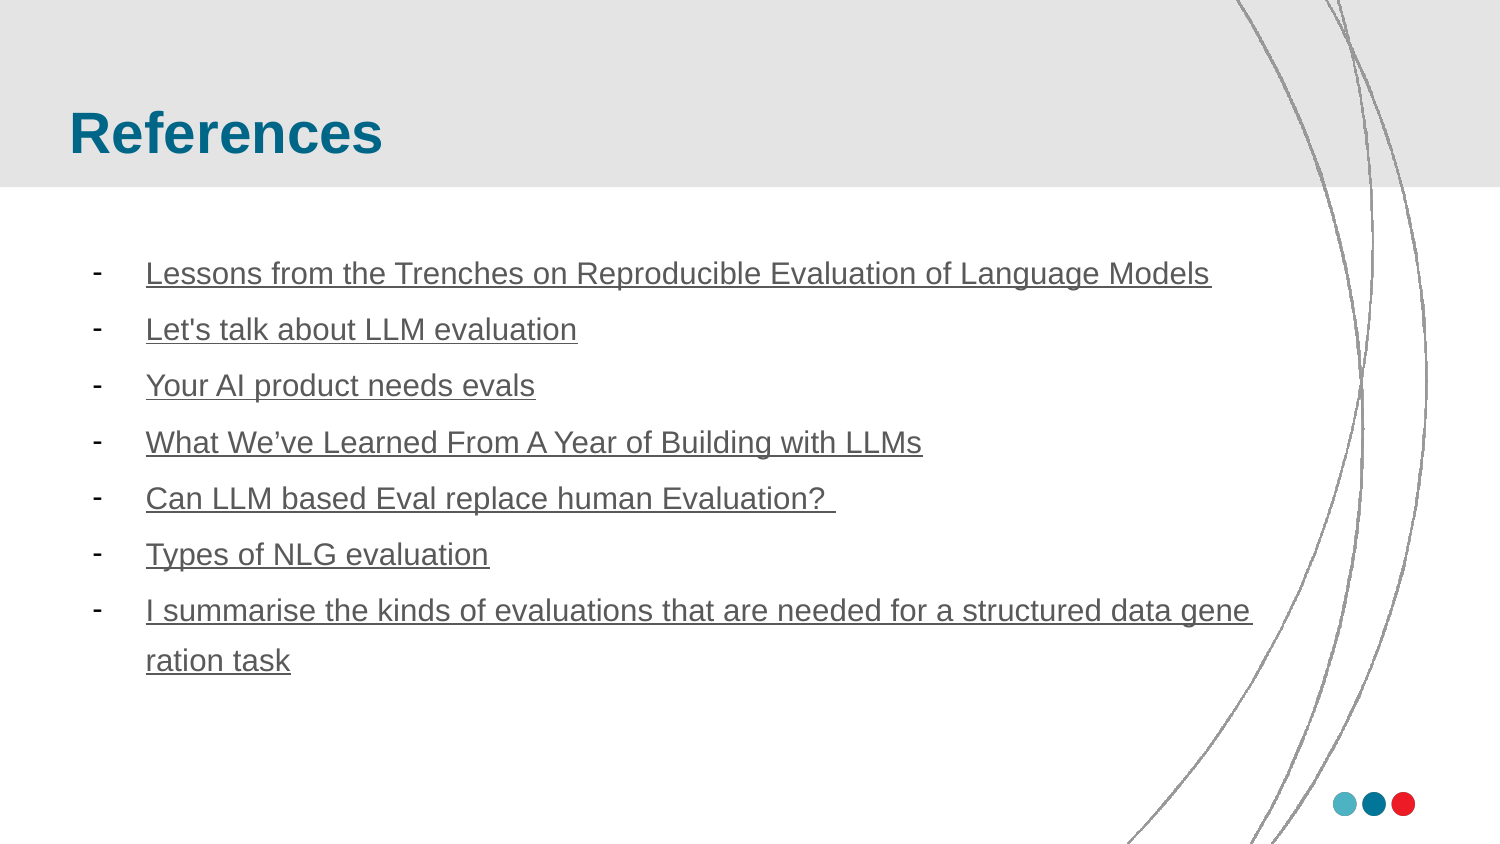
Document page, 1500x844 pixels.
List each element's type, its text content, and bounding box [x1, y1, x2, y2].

list Lessons from the Trenches on Reproducible Evaluation of Language Models Let's talk about LLM evaluation Your AI product needs evals What We’ve Learned From A Year of Building with LLMs Can LLM based Eval replace human Evaluation? Types of NLG evaluation I summarise the kinds of evaluations that are needed for a structured data generation task [70, 234, 1260, 725]
picture [1002, 0, 1476, 844]
title References [69, 42, 1201, 166]
